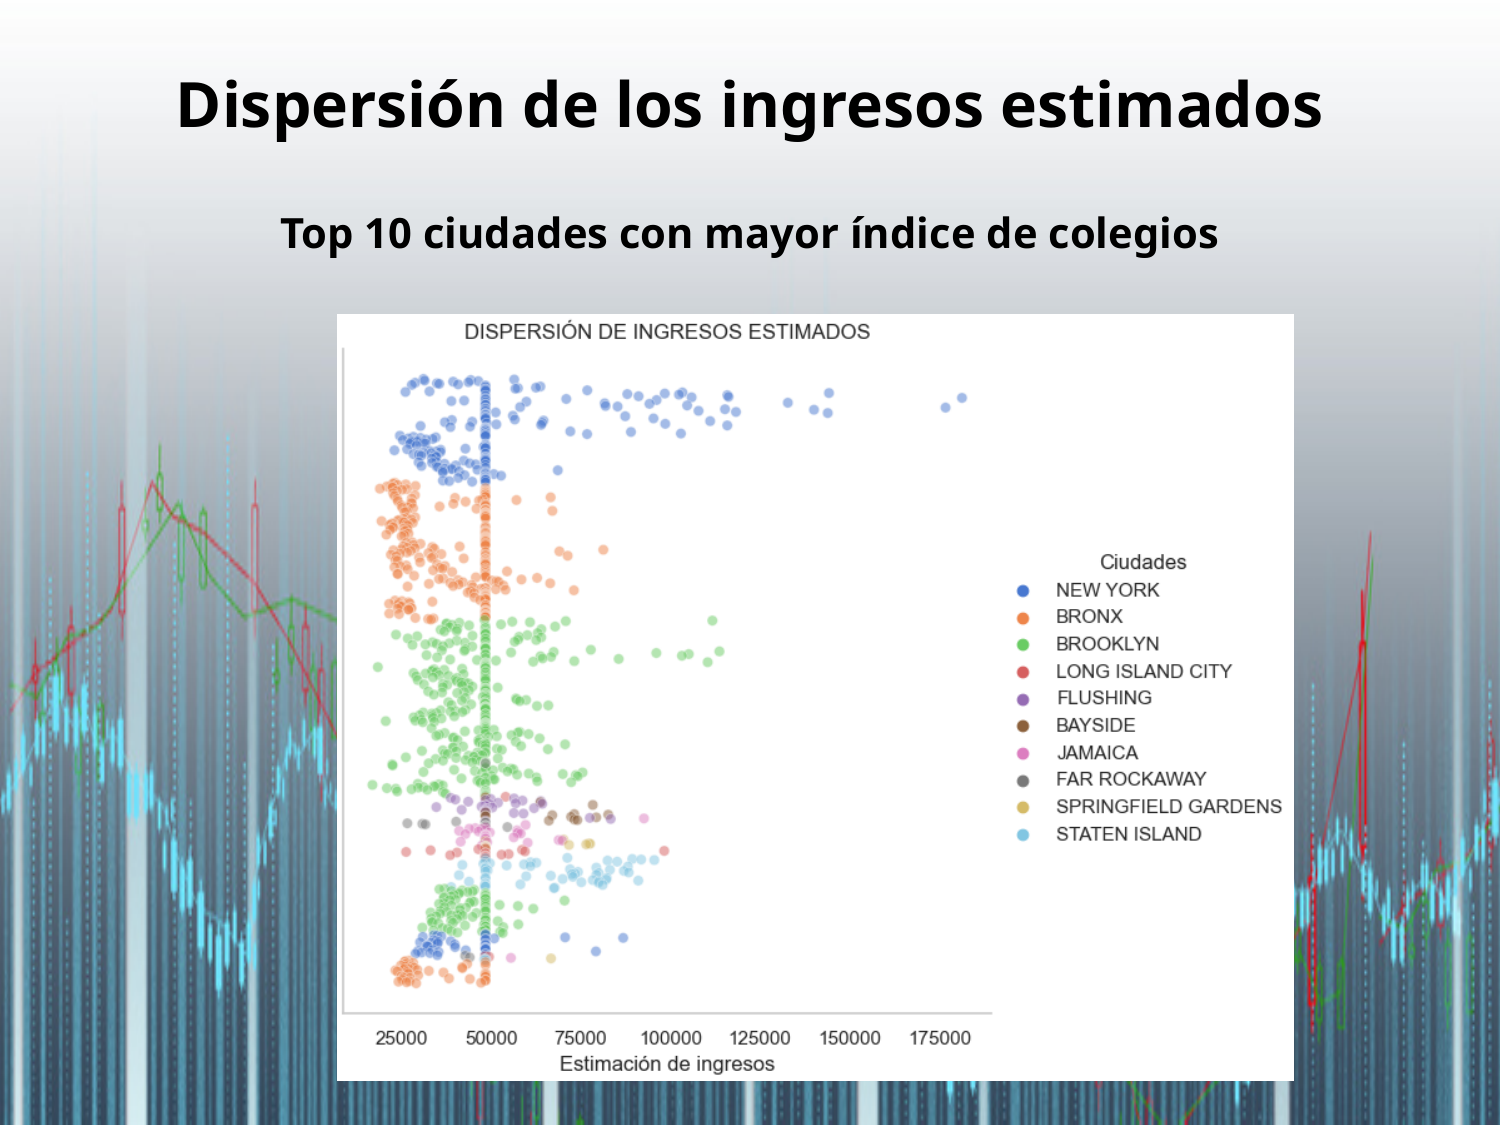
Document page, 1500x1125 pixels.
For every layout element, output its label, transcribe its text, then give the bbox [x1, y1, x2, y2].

picture [0, 0, 1500, 1125]
text_box Dispersión de los ingresos estimados [29, 30, 1471, 174]
text_box Top 10 ciudades con mayor índice de colegios [53, 184, 1447, 279]
